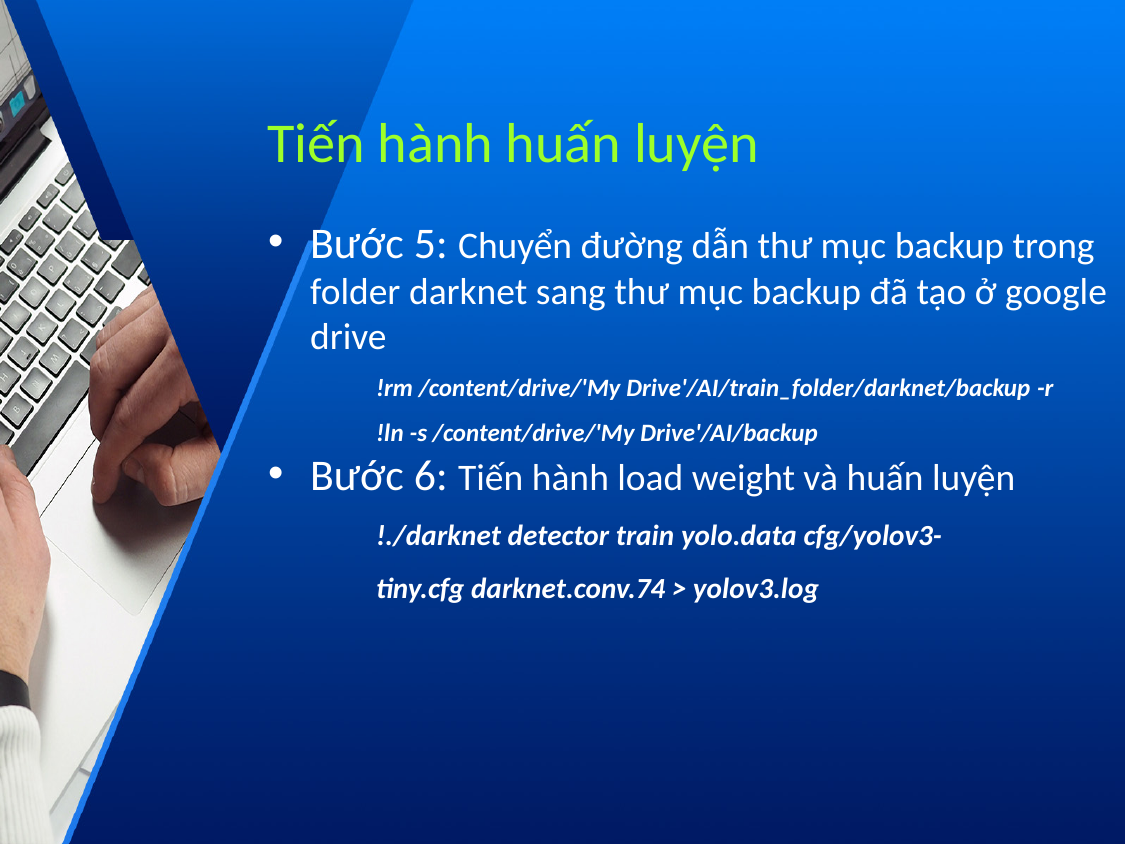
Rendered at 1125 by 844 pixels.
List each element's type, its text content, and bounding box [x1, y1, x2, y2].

picture [0, 0, 1125, 844]
list Bước 5: Chuyển đường dẫn thư mục backup trong folder darknet sang thư mục backup đã tạo ở google drive !rm /content/drive/'My Drive'/AI/train_folder/darknet/backup -r !ln -s /content/drive/'My Drive'/AI/backup Bước 6: Tiến hành load weight và huấn luyện !./darknet detector train yolo.data cfg/yolov3-tiny.cfg darknet.conv.74 > yolov3.log [253, 206, 1125, 844]
title Tiến hành huấn luyện [252, 80, 1067, 199]
